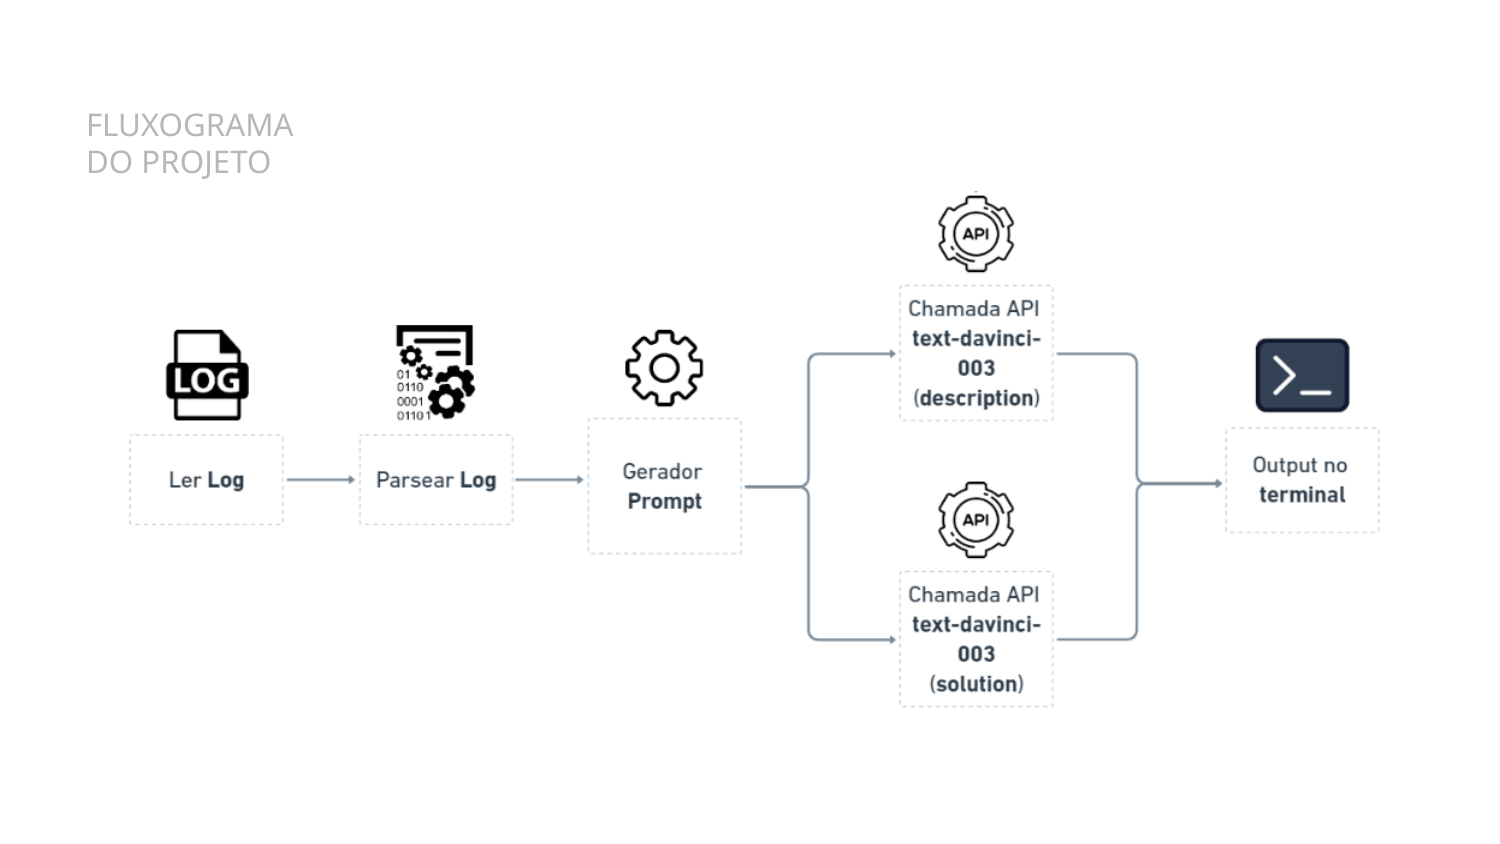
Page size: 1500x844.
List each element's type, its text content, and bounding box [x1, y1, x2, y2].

title FLUXOGRAMA DO PROJETO [71, 90, 349, 153]
picture [88, 191, 1383, 710]
